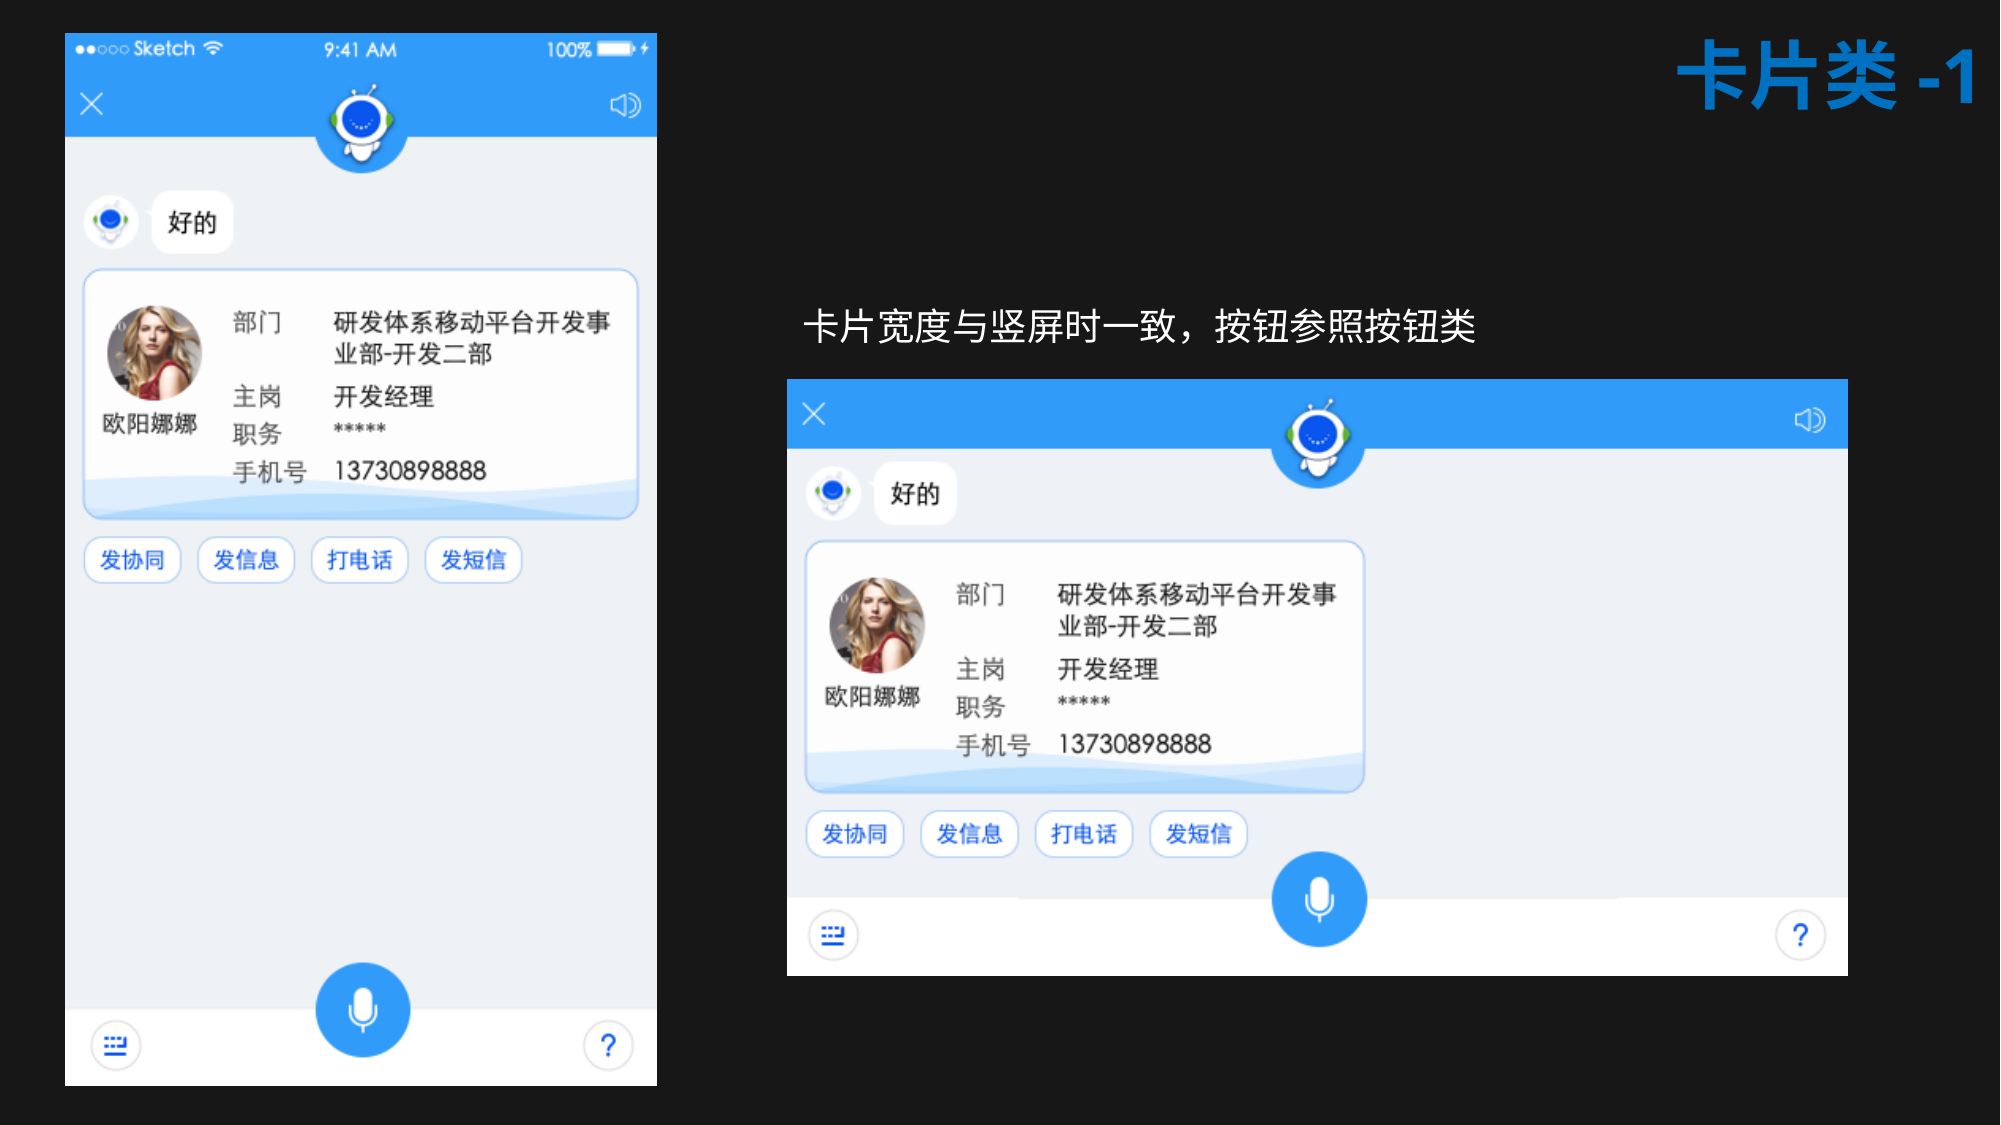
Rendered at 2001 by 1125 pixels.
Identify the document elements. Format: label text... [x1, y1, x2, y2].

picture [65, 33, 657, 1086]
text_box 卡片宽度与竖屏时一致，按钮参照按钮类 [787, 295, 1725, 356]
picture [787, 379, 1848, 976]
text_box 卡片类-1 [1574, 0, 2000, 159]
